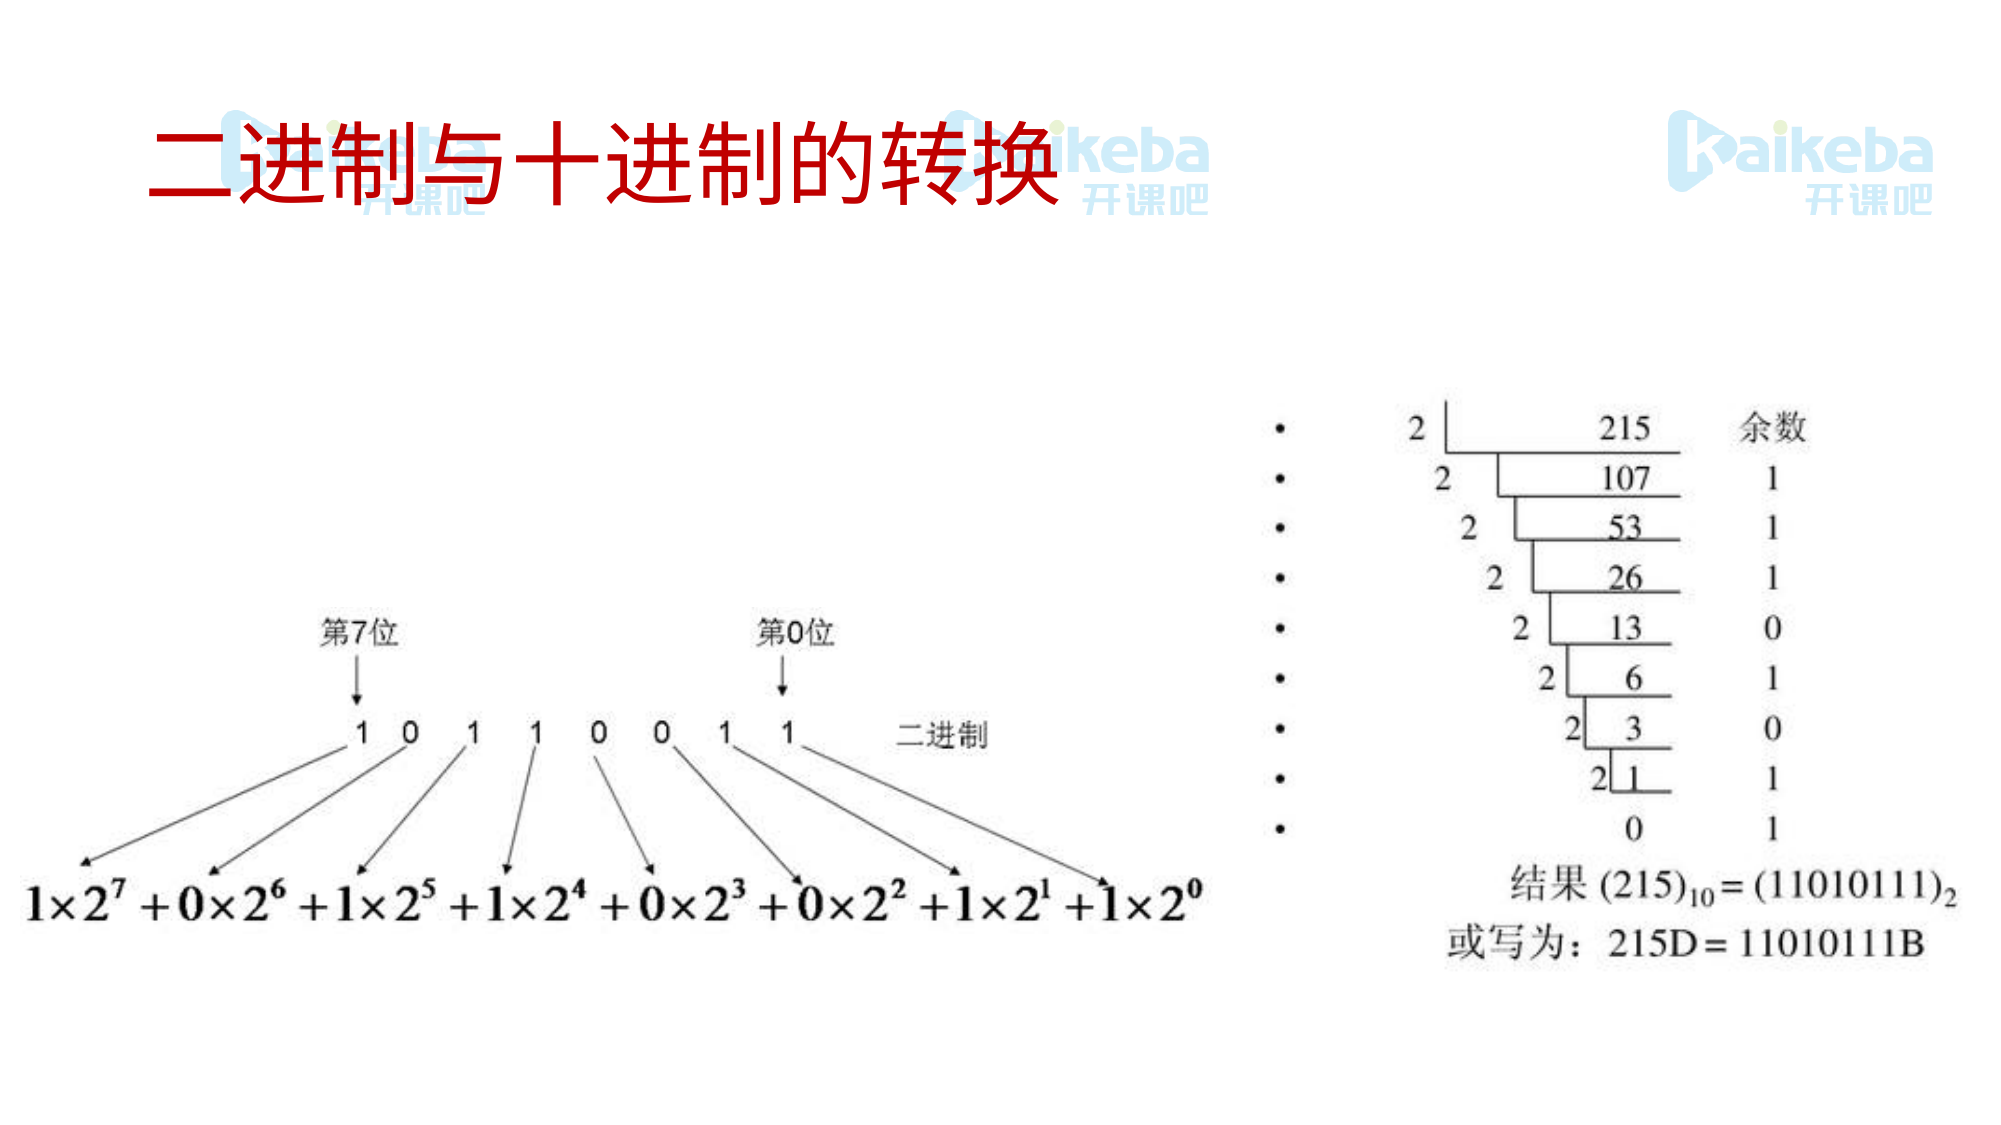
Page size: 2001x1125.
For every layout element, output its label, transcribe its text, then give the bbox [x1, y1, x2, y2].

picture [19, 387, 1986, 983]
title 二进制与十进制的转换 [136, 59, 1863, 278]
